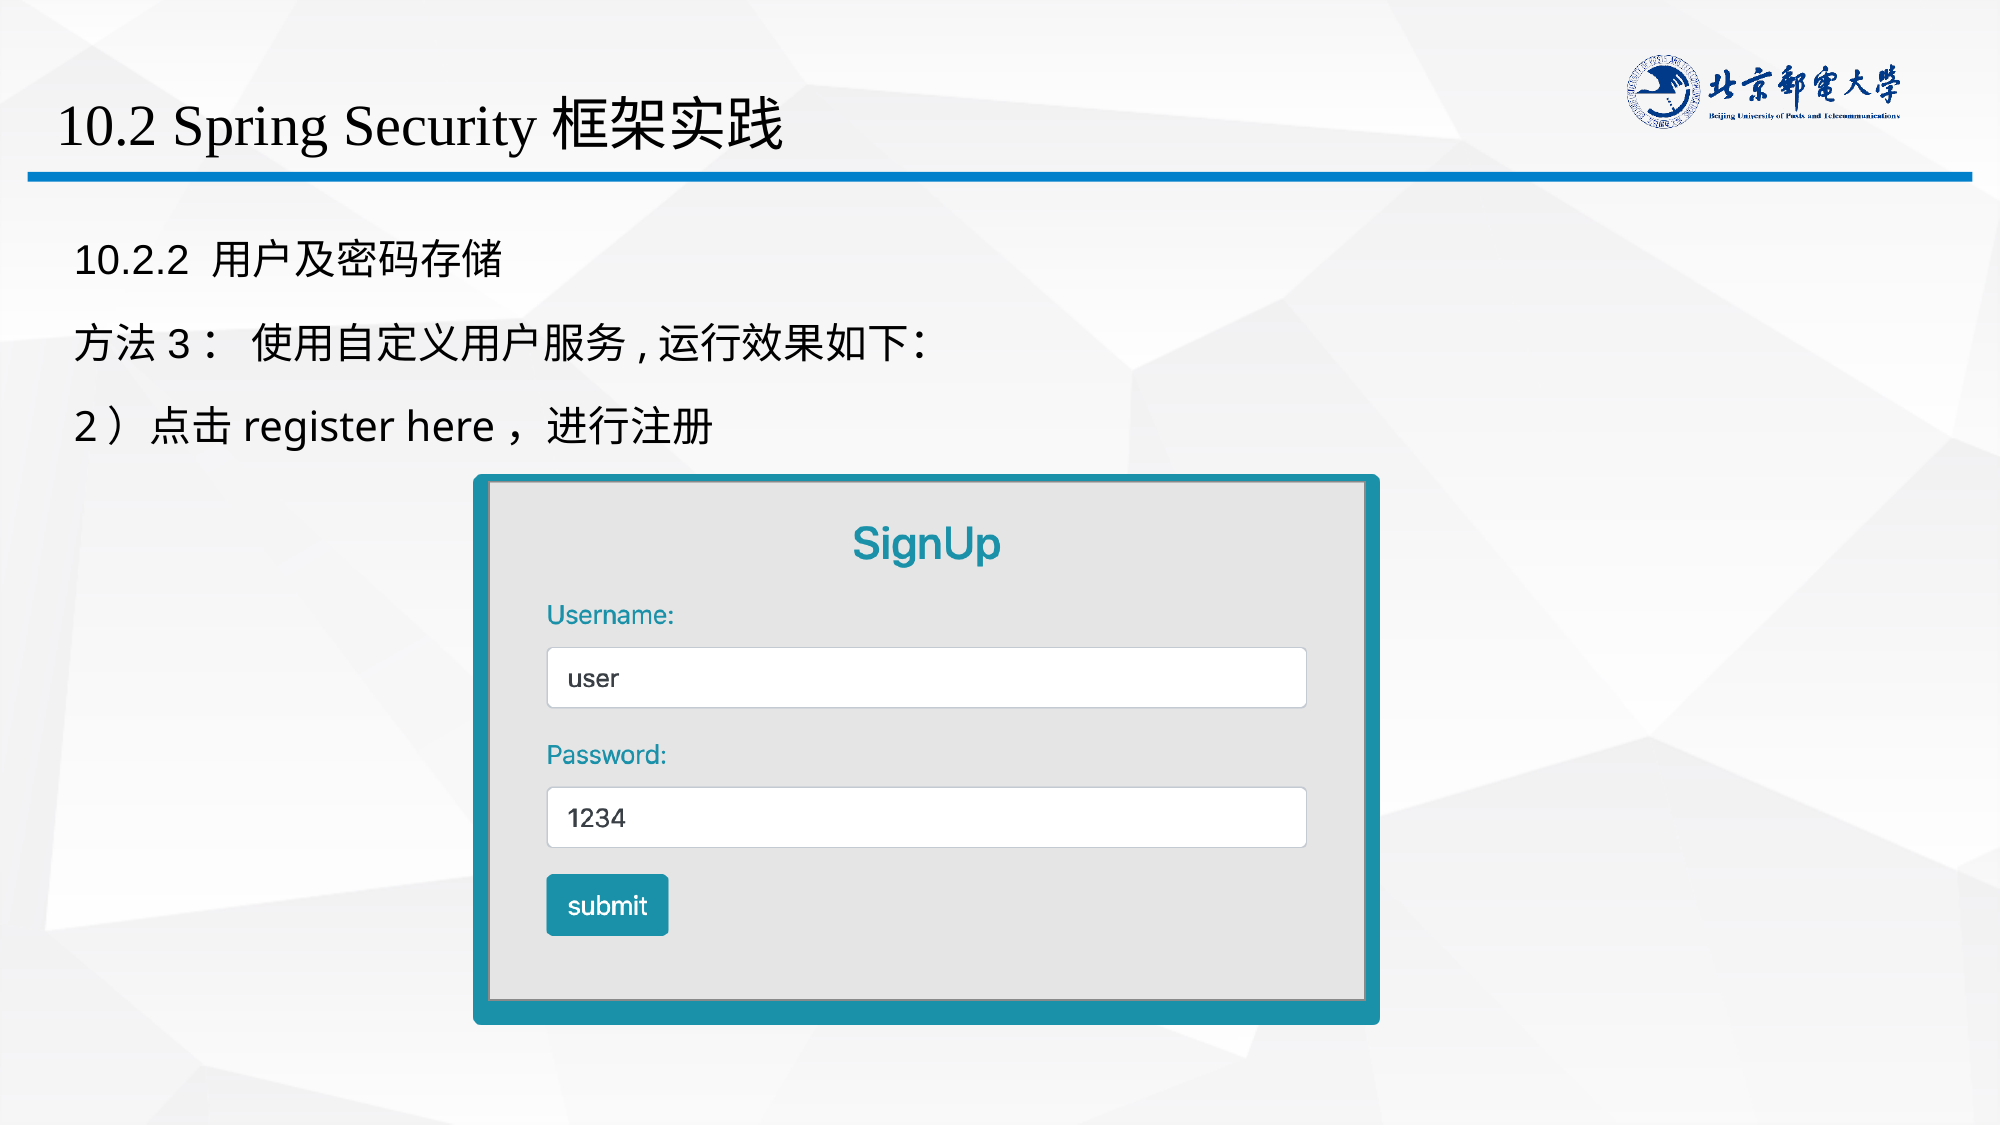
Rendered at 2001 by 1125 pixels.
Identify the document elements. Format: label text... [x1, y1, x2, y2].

title 10.2 Spring Security框架实践 [41, 52, 1188, 200]
picture [0, 0, 2000, 1125]
text_box 10.2.2 用户及密码存储 方法3： 使用自定义用户服务,运行效果如下： 2）点击register here，进行注册 [40, 200, 1936, 541]
